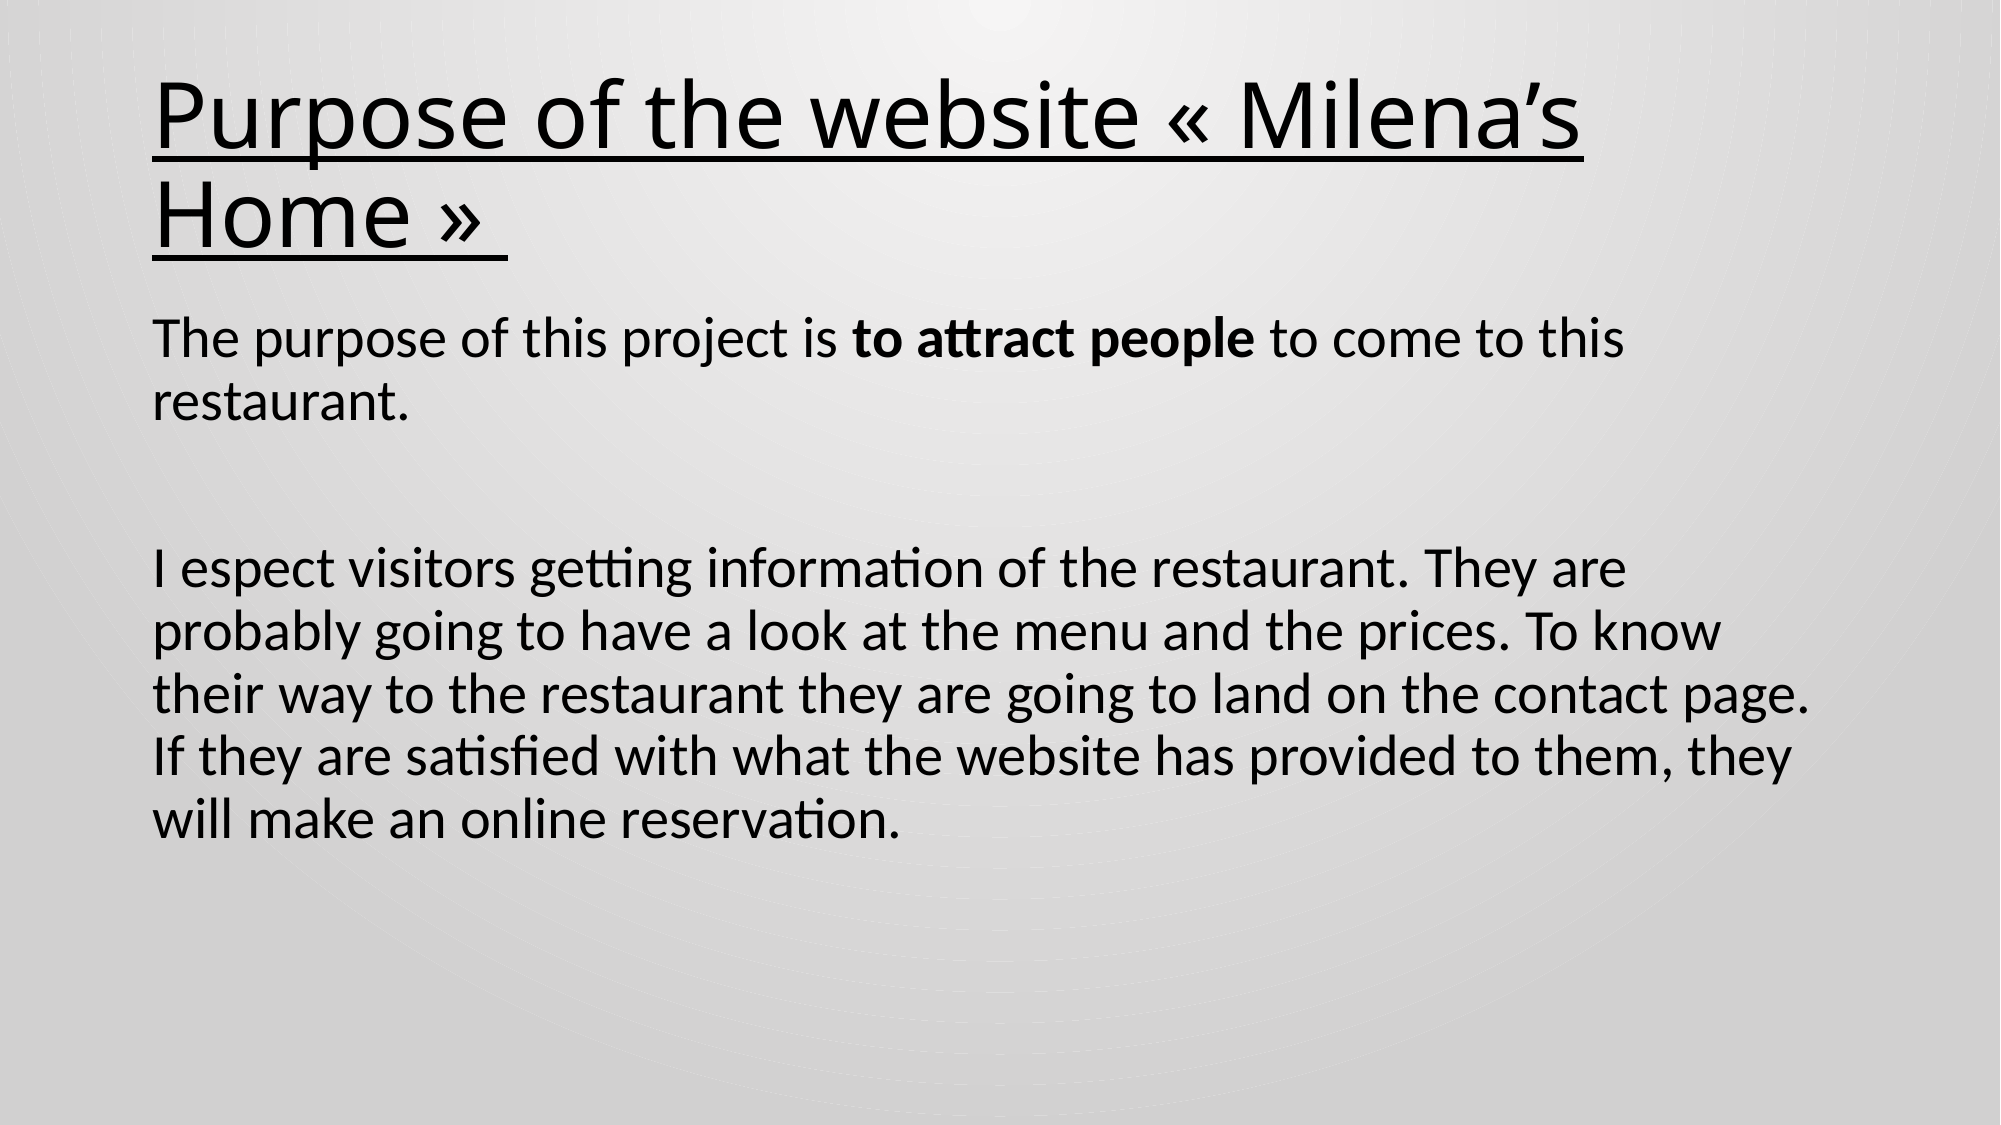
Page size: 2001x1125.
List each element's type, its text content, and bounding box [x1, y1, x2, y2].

list The purpose of this project is to attract people to come to this restaurant. I espect visitors getting information of the restaurant. They are probably going to have a look at the menu and the prices. To know their way to the restaurant they are going to land on the contact page. If they are satisfied with what the website has provided to them, they will make an online reservation. [137, 299, 1863, 1014]
title Purpose of the website « Milena’s Home » [137, 59, 1863, 278]
